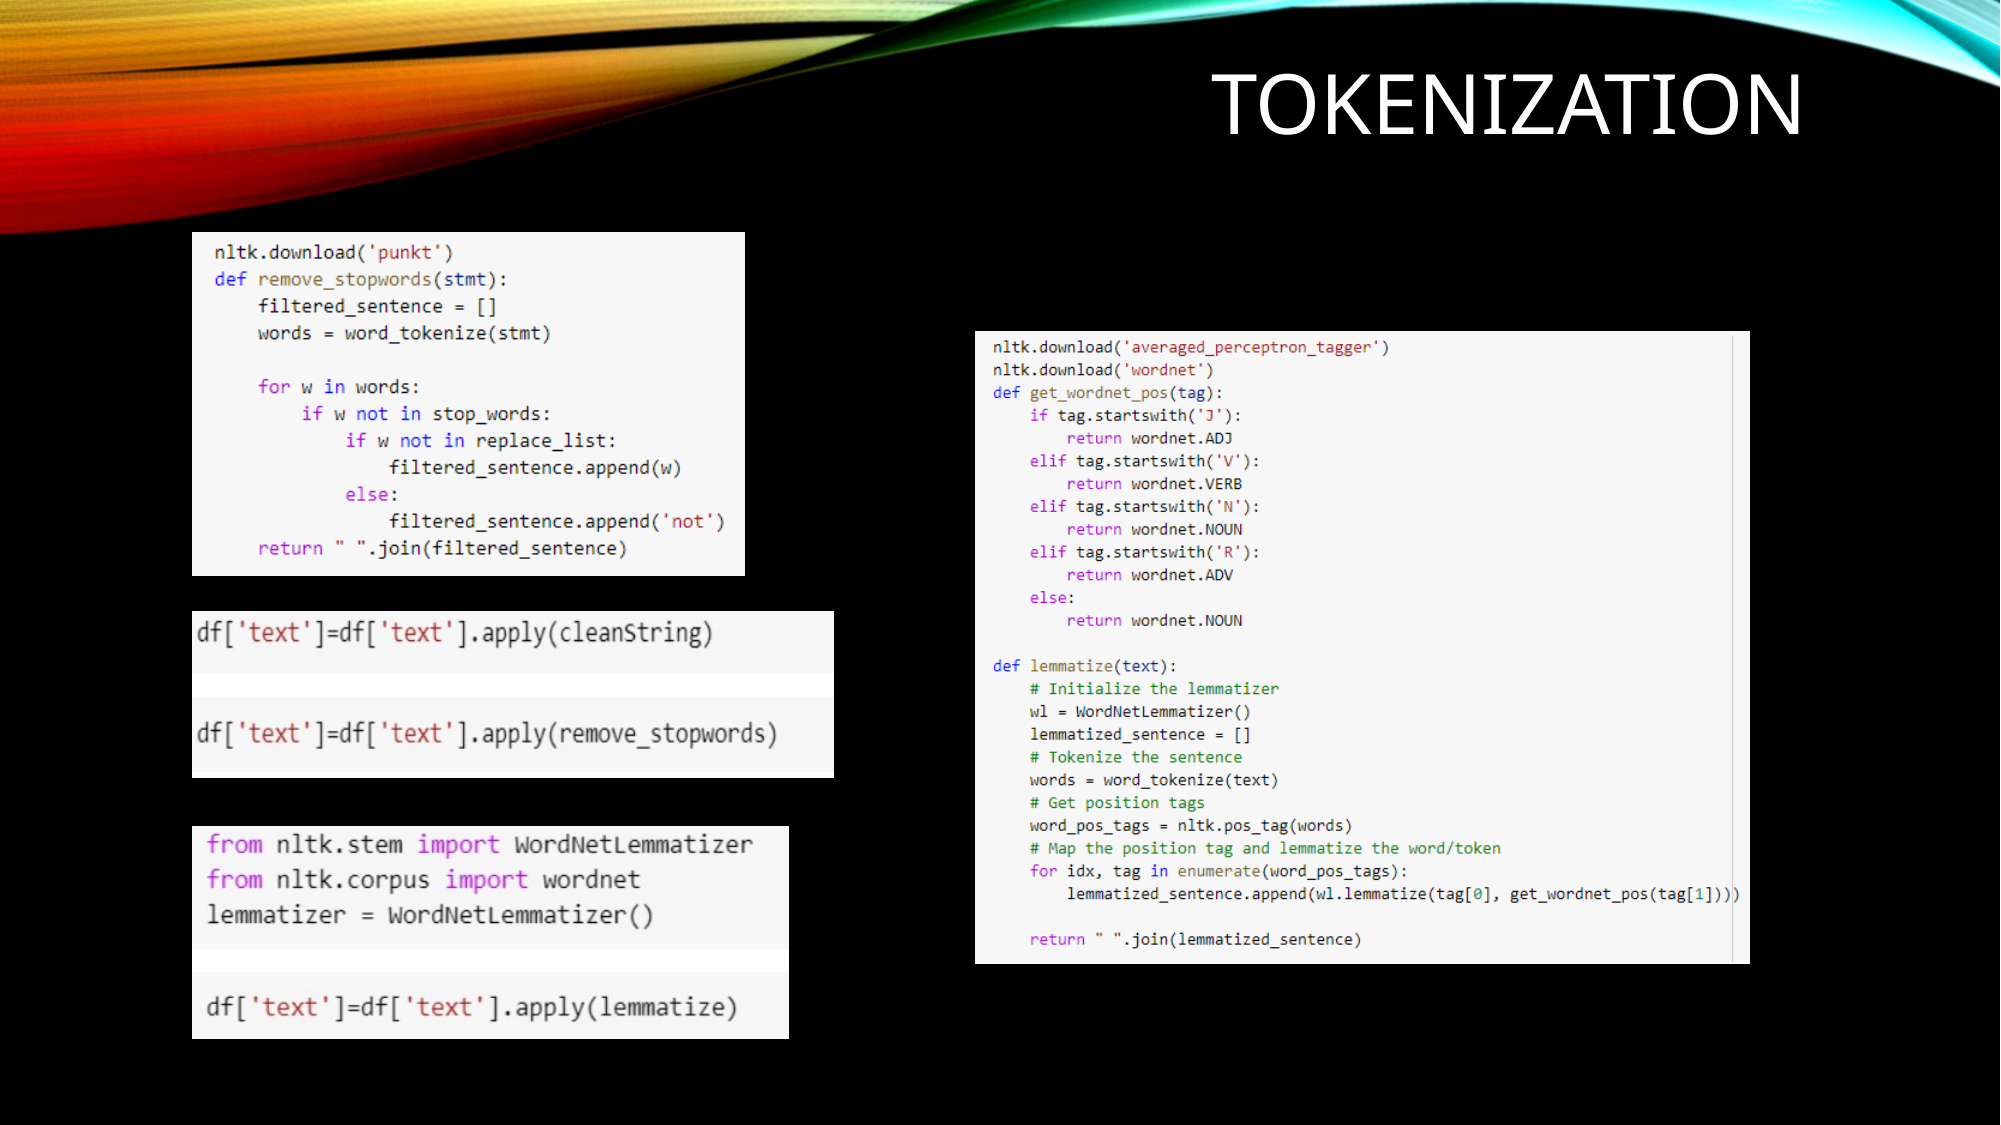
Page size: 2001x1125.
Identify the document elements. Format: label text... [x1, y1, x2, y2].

picture [975, 330, 1751, 965]
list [192, 611, 834, 778]
picture [0, 0, 2000, 576]
picture [192, 826, 789, 1039]
title Tokenization [295, 18, 1888, 197]
